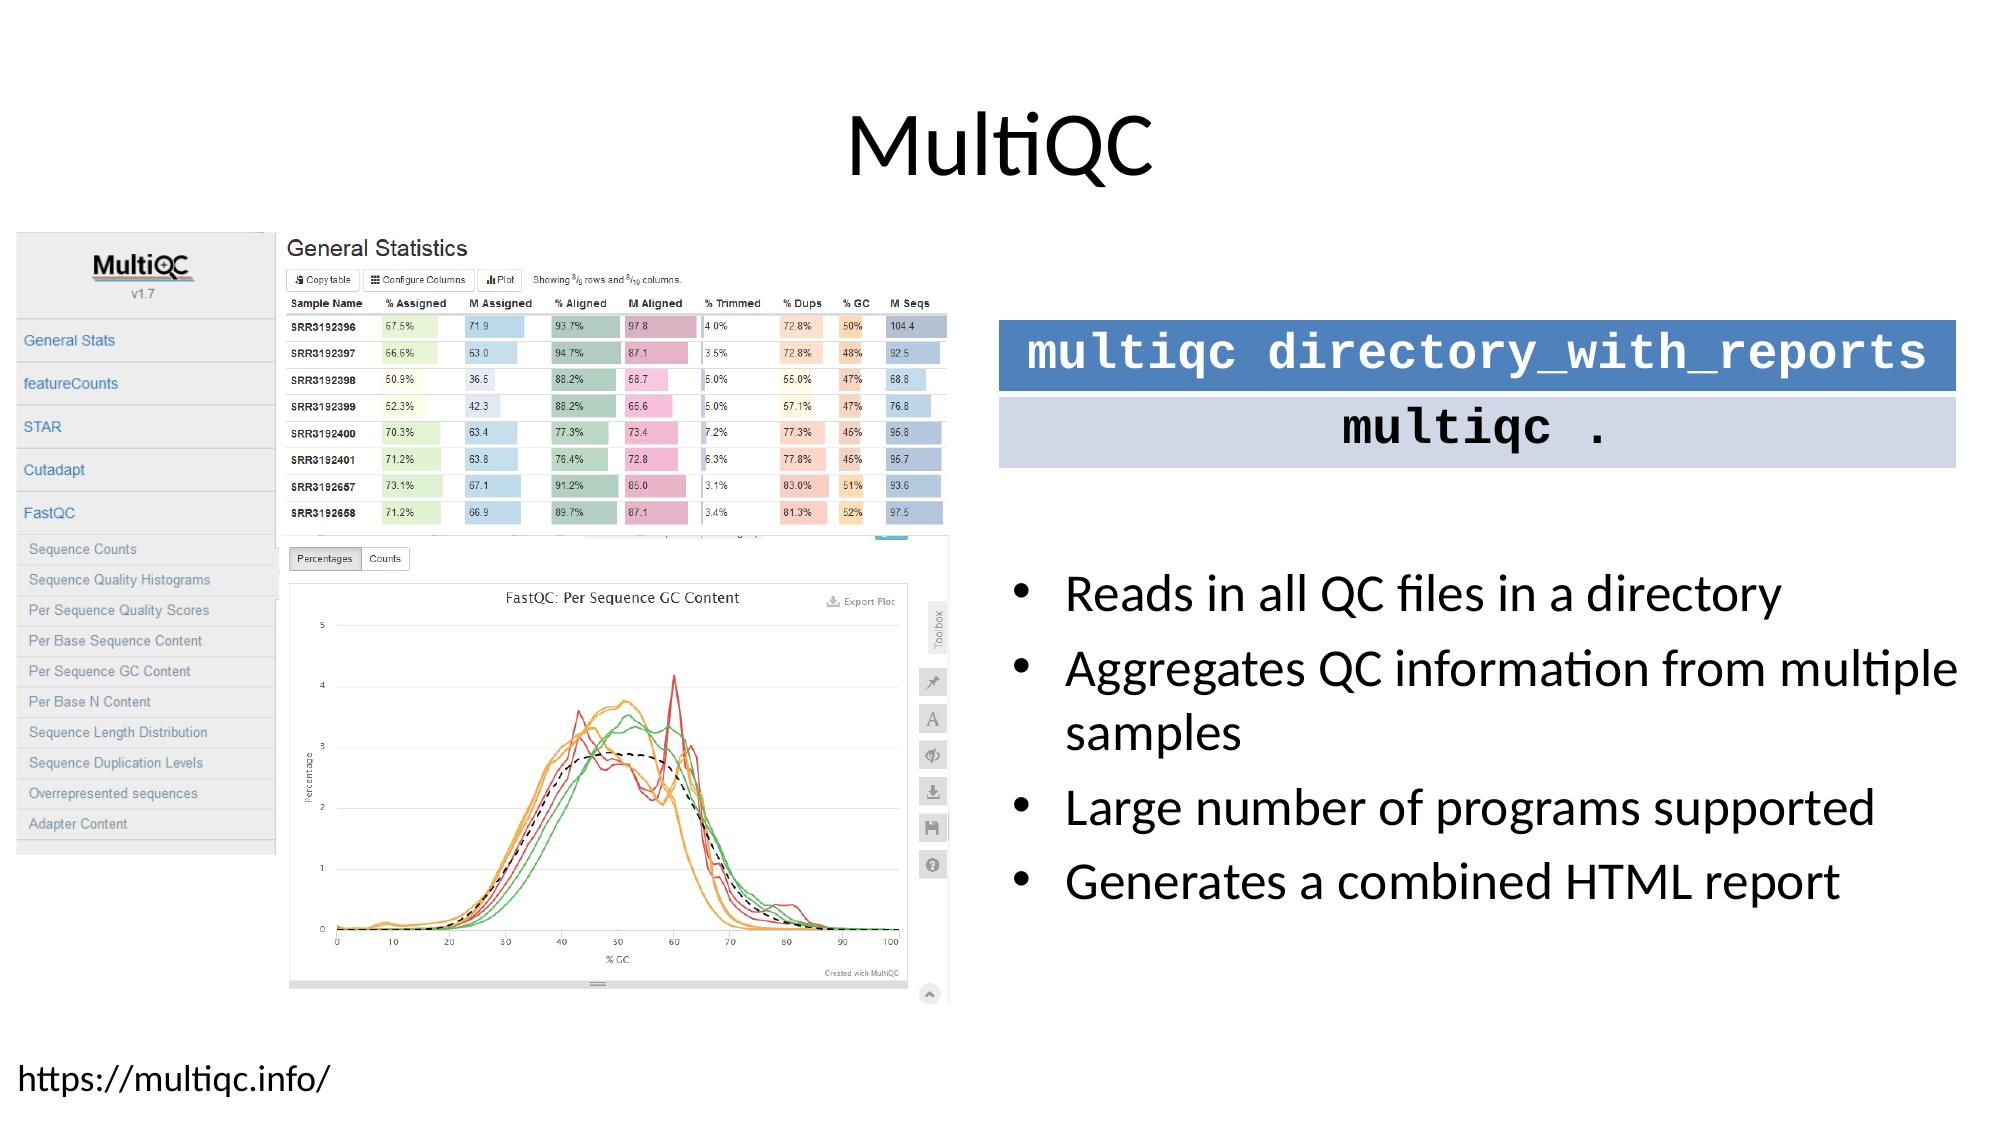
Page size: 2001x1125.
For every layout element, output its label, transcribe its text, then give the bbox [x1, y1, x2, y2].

table_cell multiqc . [999, 397, 1956, 468]
list Reads in all QC files in a directory Aggregates QC information from multiple samples Large number of programs supported Generates a combined HTML report [997, 550, 1980, 927]
table_header multiqc directory_with_reports [999, 320, 1956, 391]
picture [15, 232, 955, 1004]
text_box https://multiqc.info/ [2, 1046, 346, 1107]
title MultiQC [99, 45, 1900, 233]
